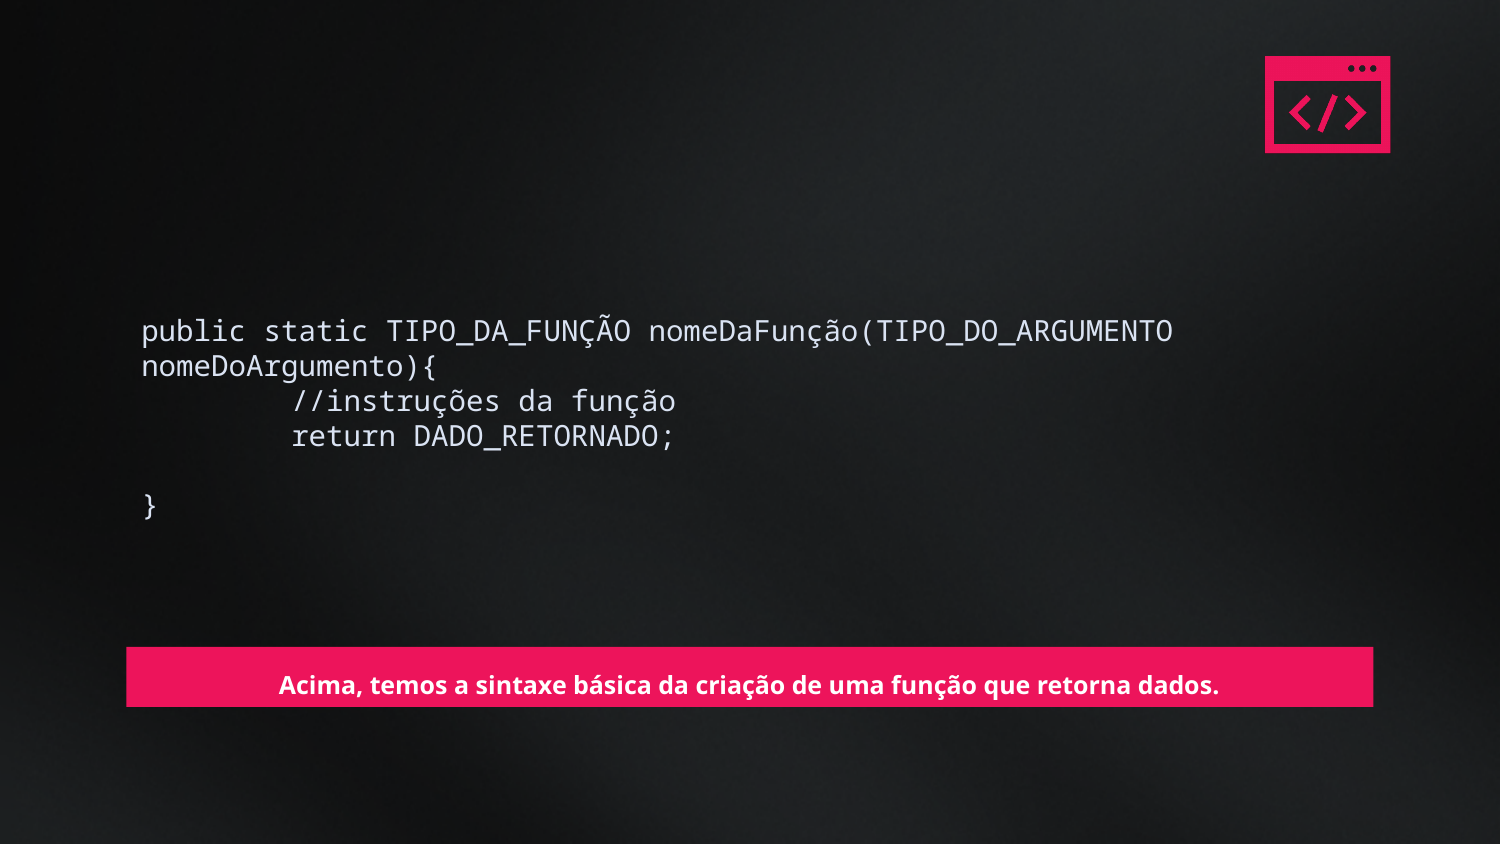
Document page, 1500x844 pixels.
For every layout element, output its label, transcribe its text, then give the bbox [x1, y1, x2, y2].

text_box public static TIPO_DA_FUNÇÃO nomeDaFunção(TIPO_DO_ARGUMENTO nomeDoArgumento){ //instruções da função return DADO_RETORNADO; } [126, 304, 1403, 530]
text_box Acima, temos a sintaxe básica da criação de uma função que retorna dados. [126, 646, 1374, 707]
picture [0, 0, 1500, 844]
